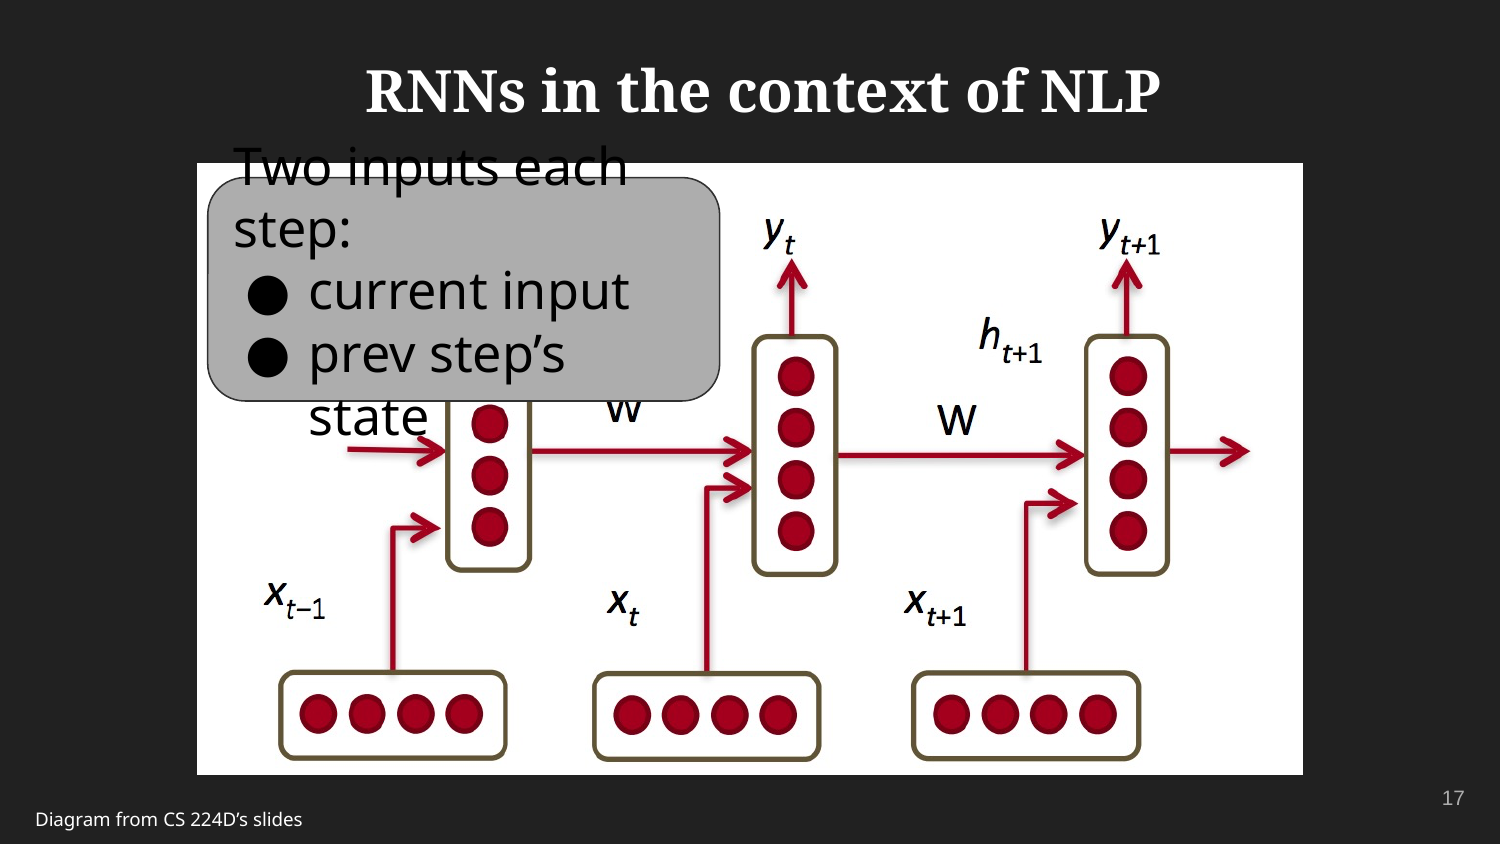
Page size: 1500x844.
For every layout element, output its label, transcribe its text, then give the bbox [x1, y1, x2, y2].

title RNNs in the context of NLP [99, 38, 1428, 164]
picture [197, 162, 1303, 775]
text_box Diagram from CS 224D’s slides [19, 793, 644, 844]
slide_number ‹#› [1389, 764, 1480, 830]
